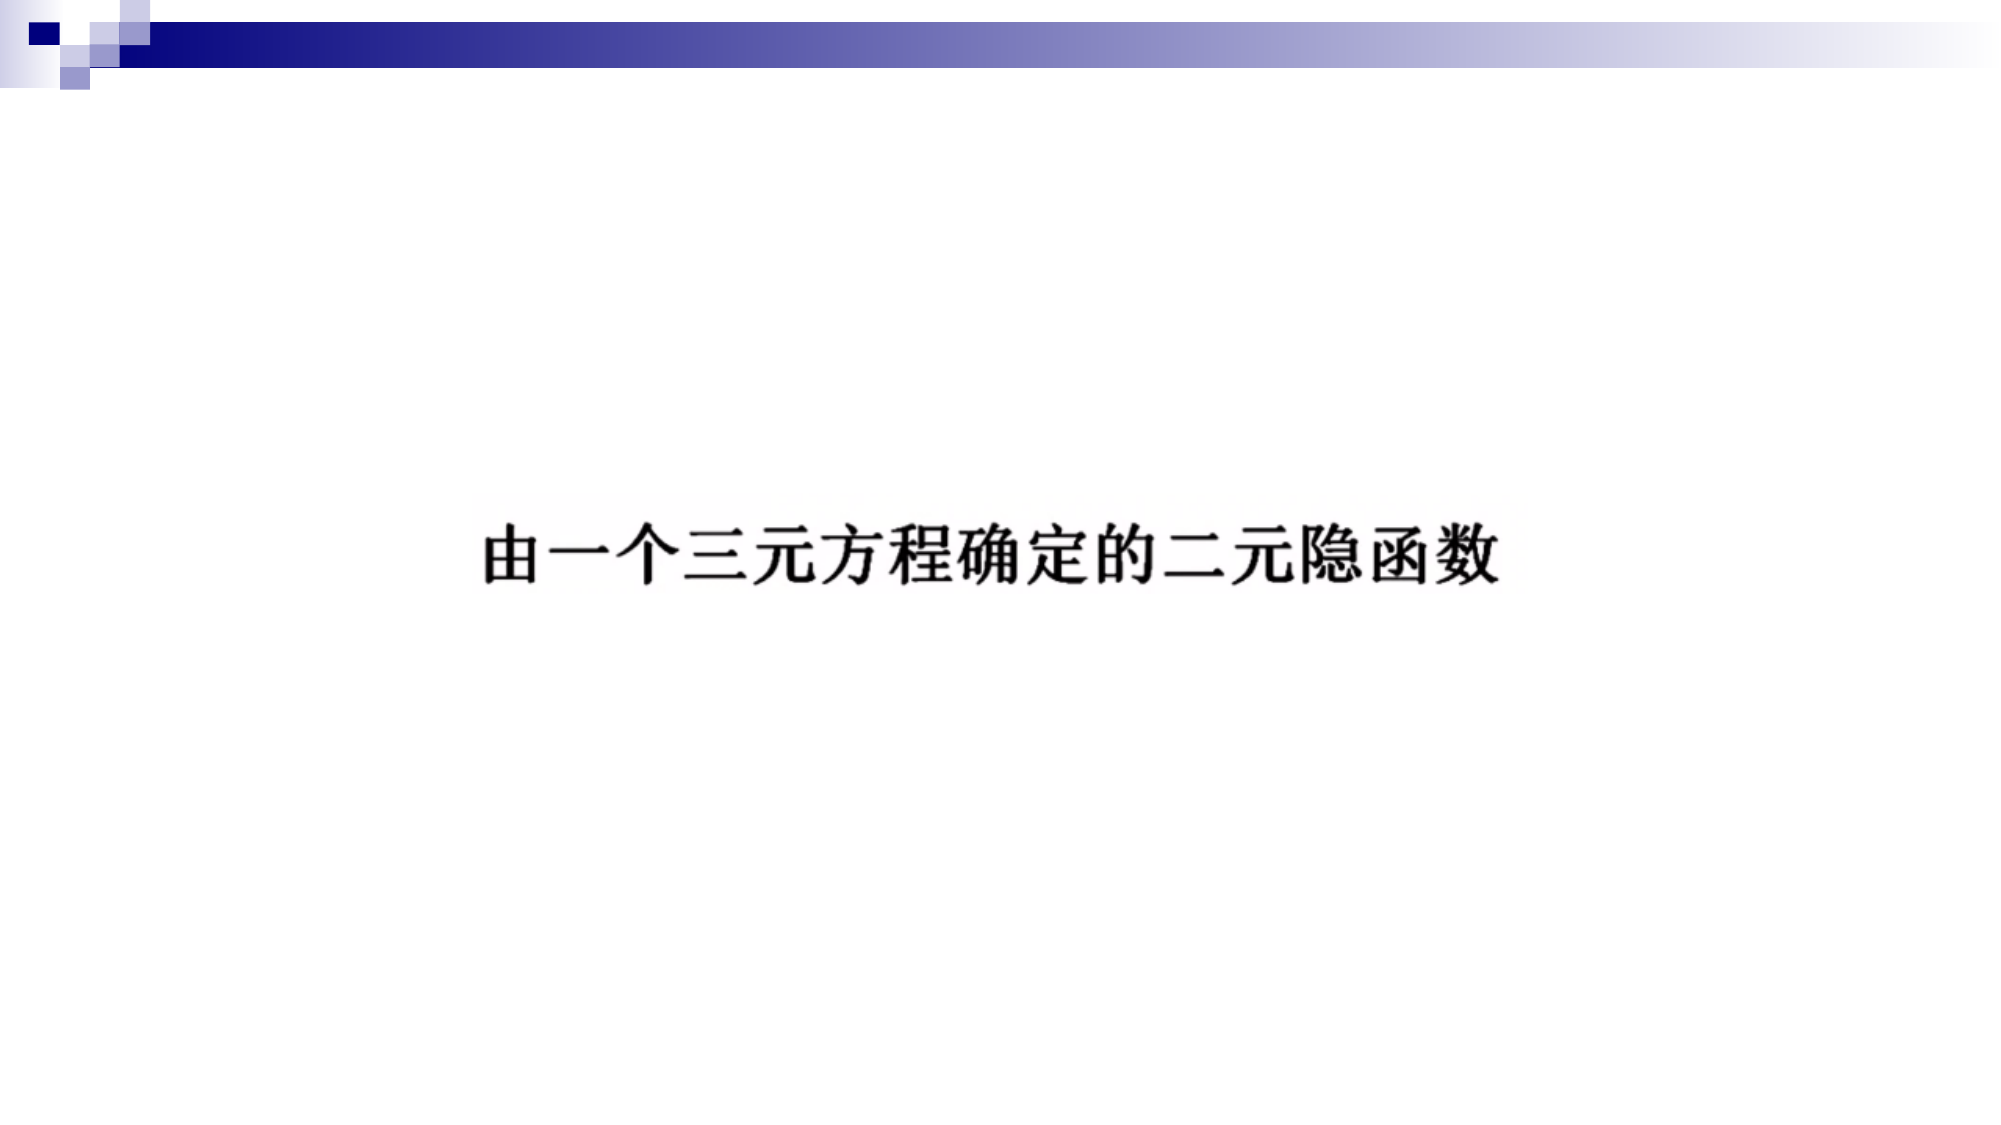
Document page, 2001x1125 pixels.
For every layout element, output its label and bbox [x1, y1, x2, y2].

picture [472, 493, 1528, 594]
